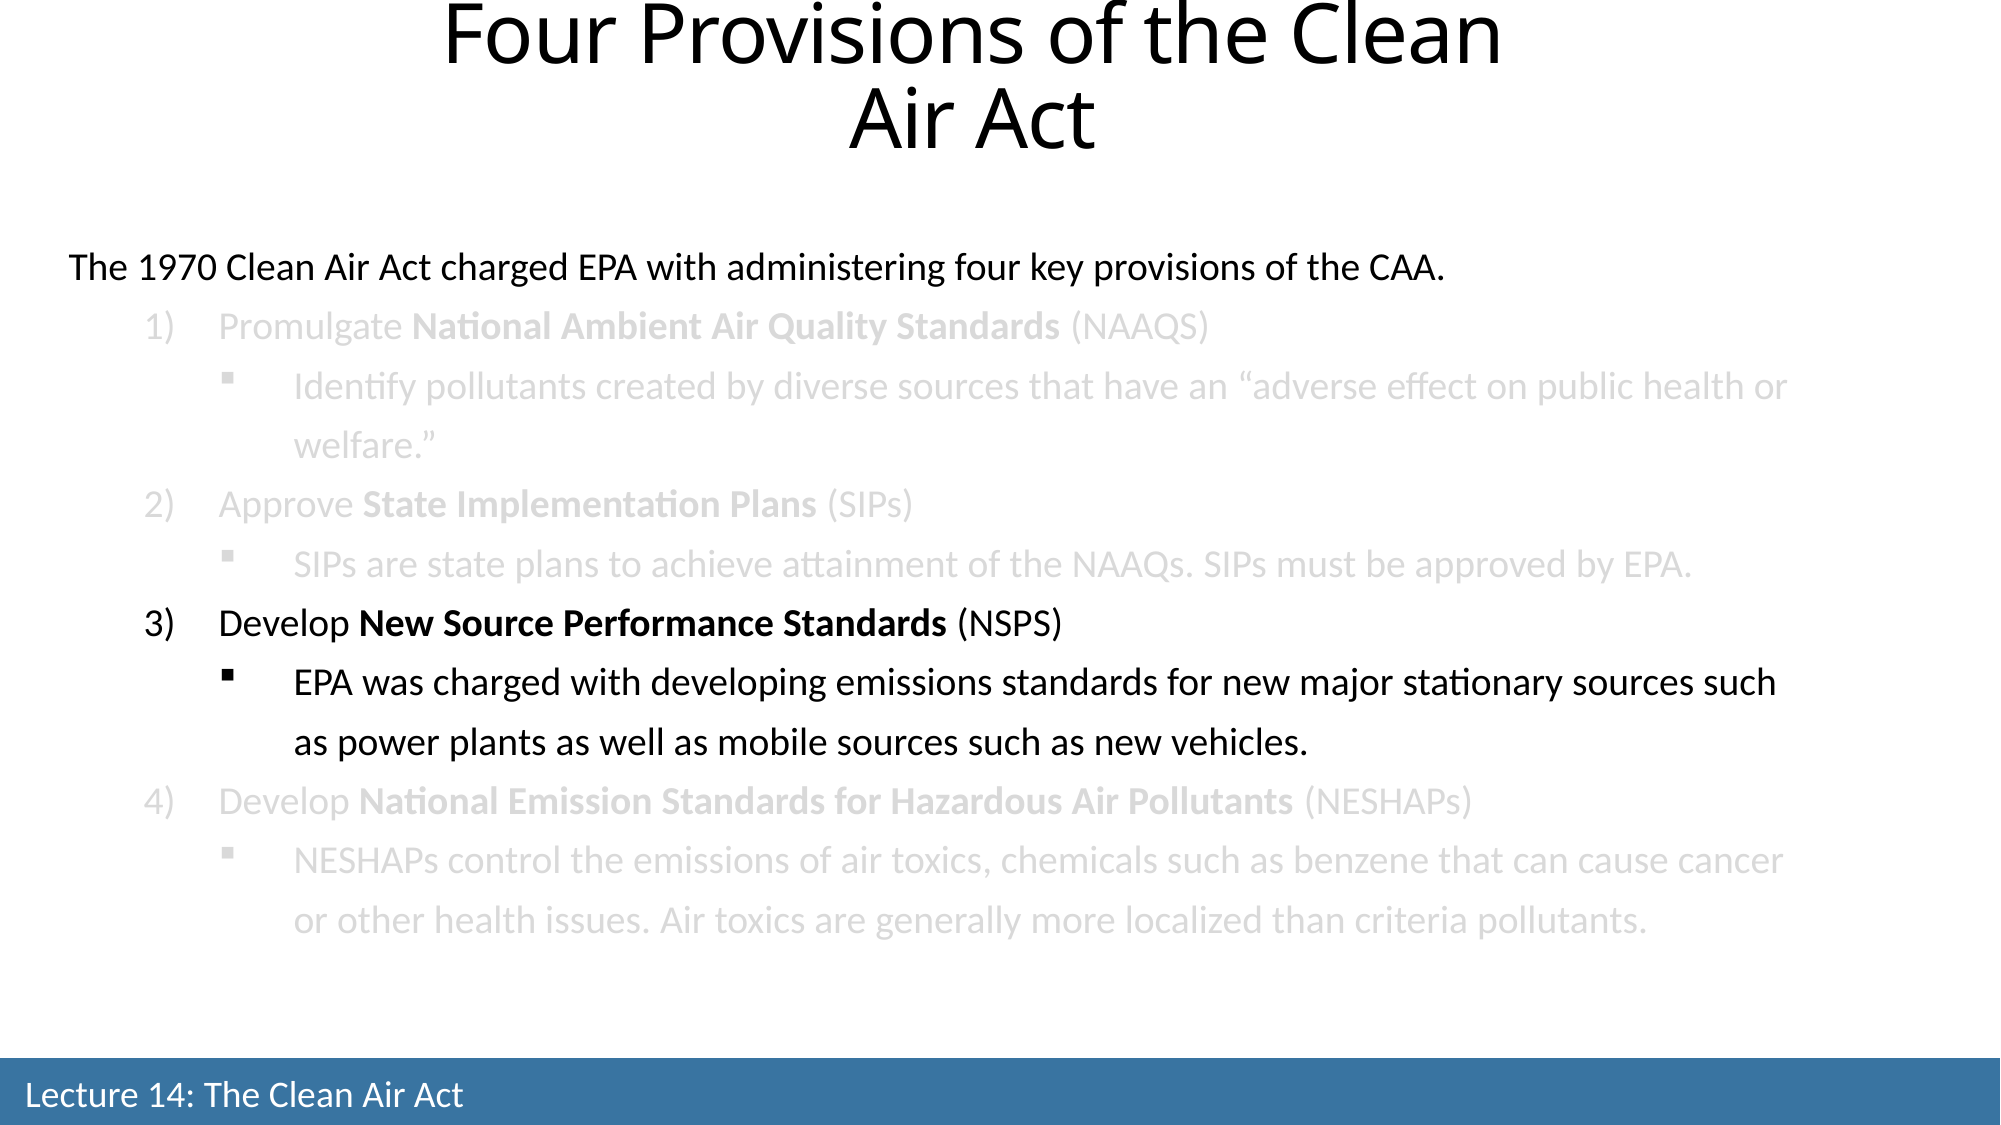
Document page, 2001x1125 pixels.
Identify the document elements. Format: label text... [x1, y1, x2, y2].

text_box Four Provisions of the Clean Air Act [380, 0, 1566, 173]
text_box The 1970 Clean Air Act charged EPA with administering four key provisions of the CAA. Promulgate National Ambient Air Quality Standards (NAAQS) Identify pollutants created by diverse sources that have an “adverse effect on public health or welfare.” Approve State Implementation Plans (SIPs) SIPs are state plans to achieve attainment of the NAAQs. SIPs must be approved by EPA. Develop New Source Performance Standards (NSPS) EPA was charged with developing emissions standards for new major stationary sources such as power plants as well as mobile sources such as new vehicles. Develop National Emission Standards for Hazardous Air Pollutants (NESHAPs) NESHAPs control the emissions of air toxics, chemicals such as benzene that can cause cancer or other health issues. Air toxics are generally more localized than criteria pollutants. [53, 221, 1827, 949]
